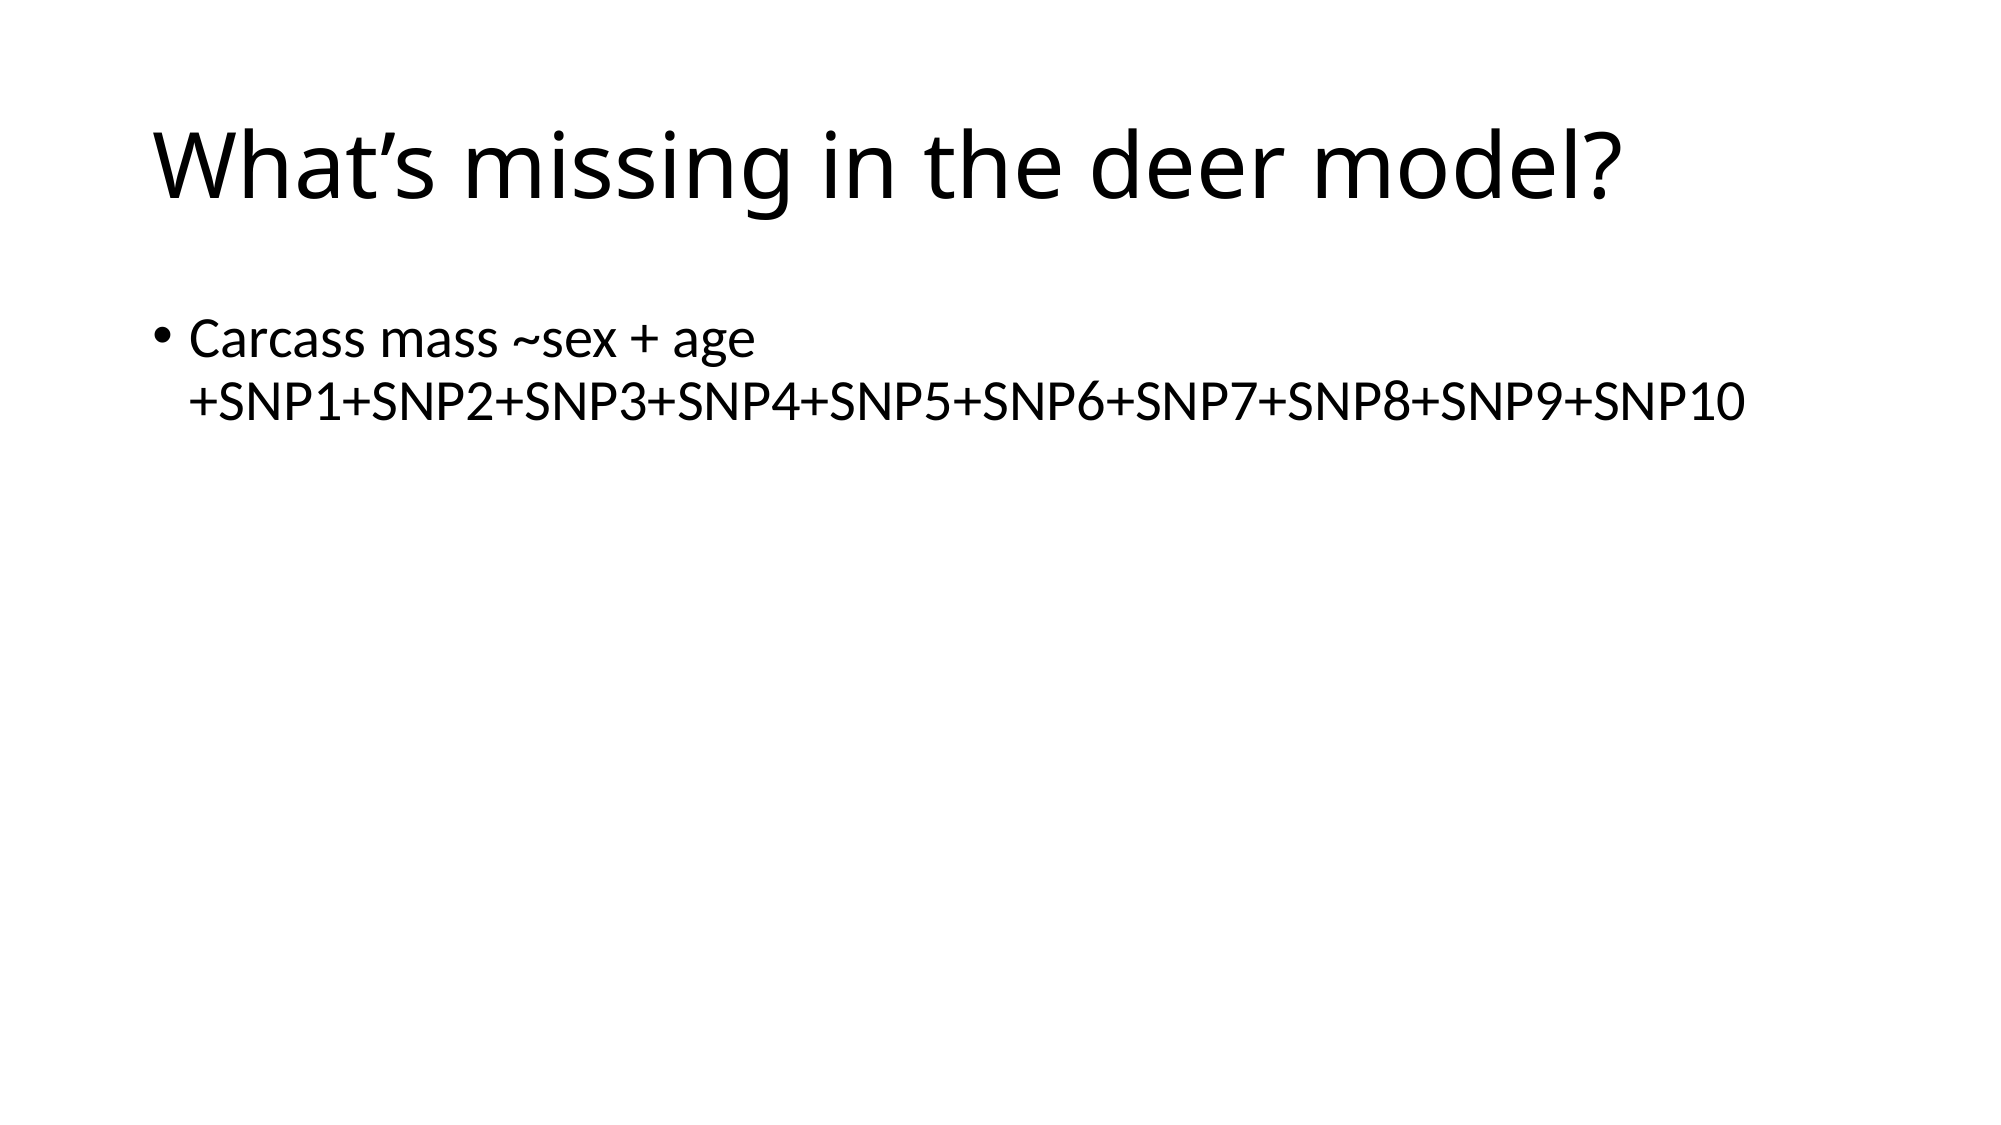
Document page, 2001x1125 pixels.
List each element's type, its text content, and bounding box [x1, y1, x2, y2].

list Carcass mass ~sex + age +SNP1+SNP2+SNP3+SNP4+SNP5+SNP6+SNP7+SNP8+SNP9+SNP10 [137, 299, 1863, 1014]
title What’s missing in the deer model? [137, 59, 1863, 278]
